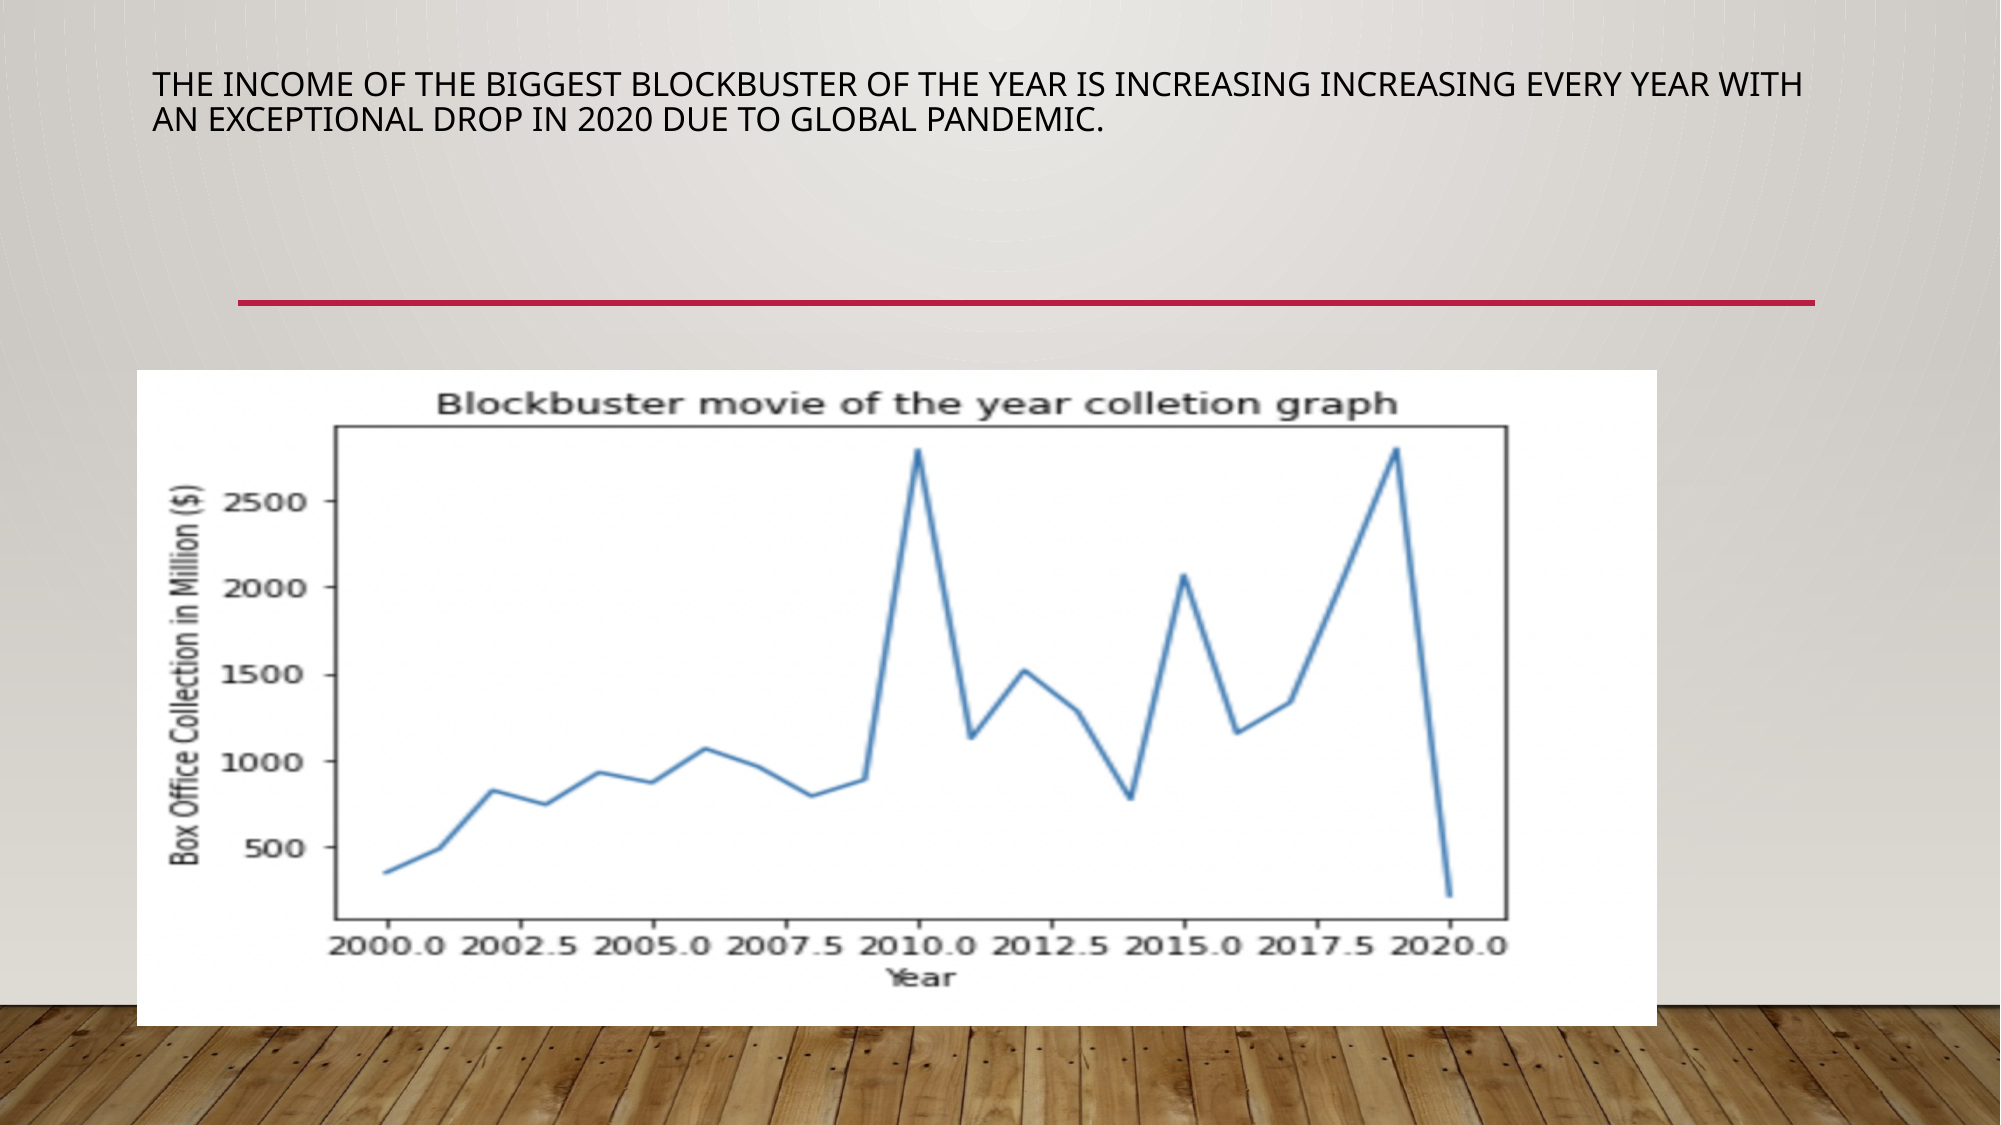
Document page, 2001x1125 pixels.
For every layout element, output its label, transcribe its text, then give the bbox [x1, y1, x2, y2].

picture [0, 1005, 2000, 1125]
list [137, 370, 1657, 1026]
title The income of the biggest blockbuster of the year is increasing increasing every year with an exceptional drop in 2020 due to global pandemic. [137, 59, 1863, 272]
